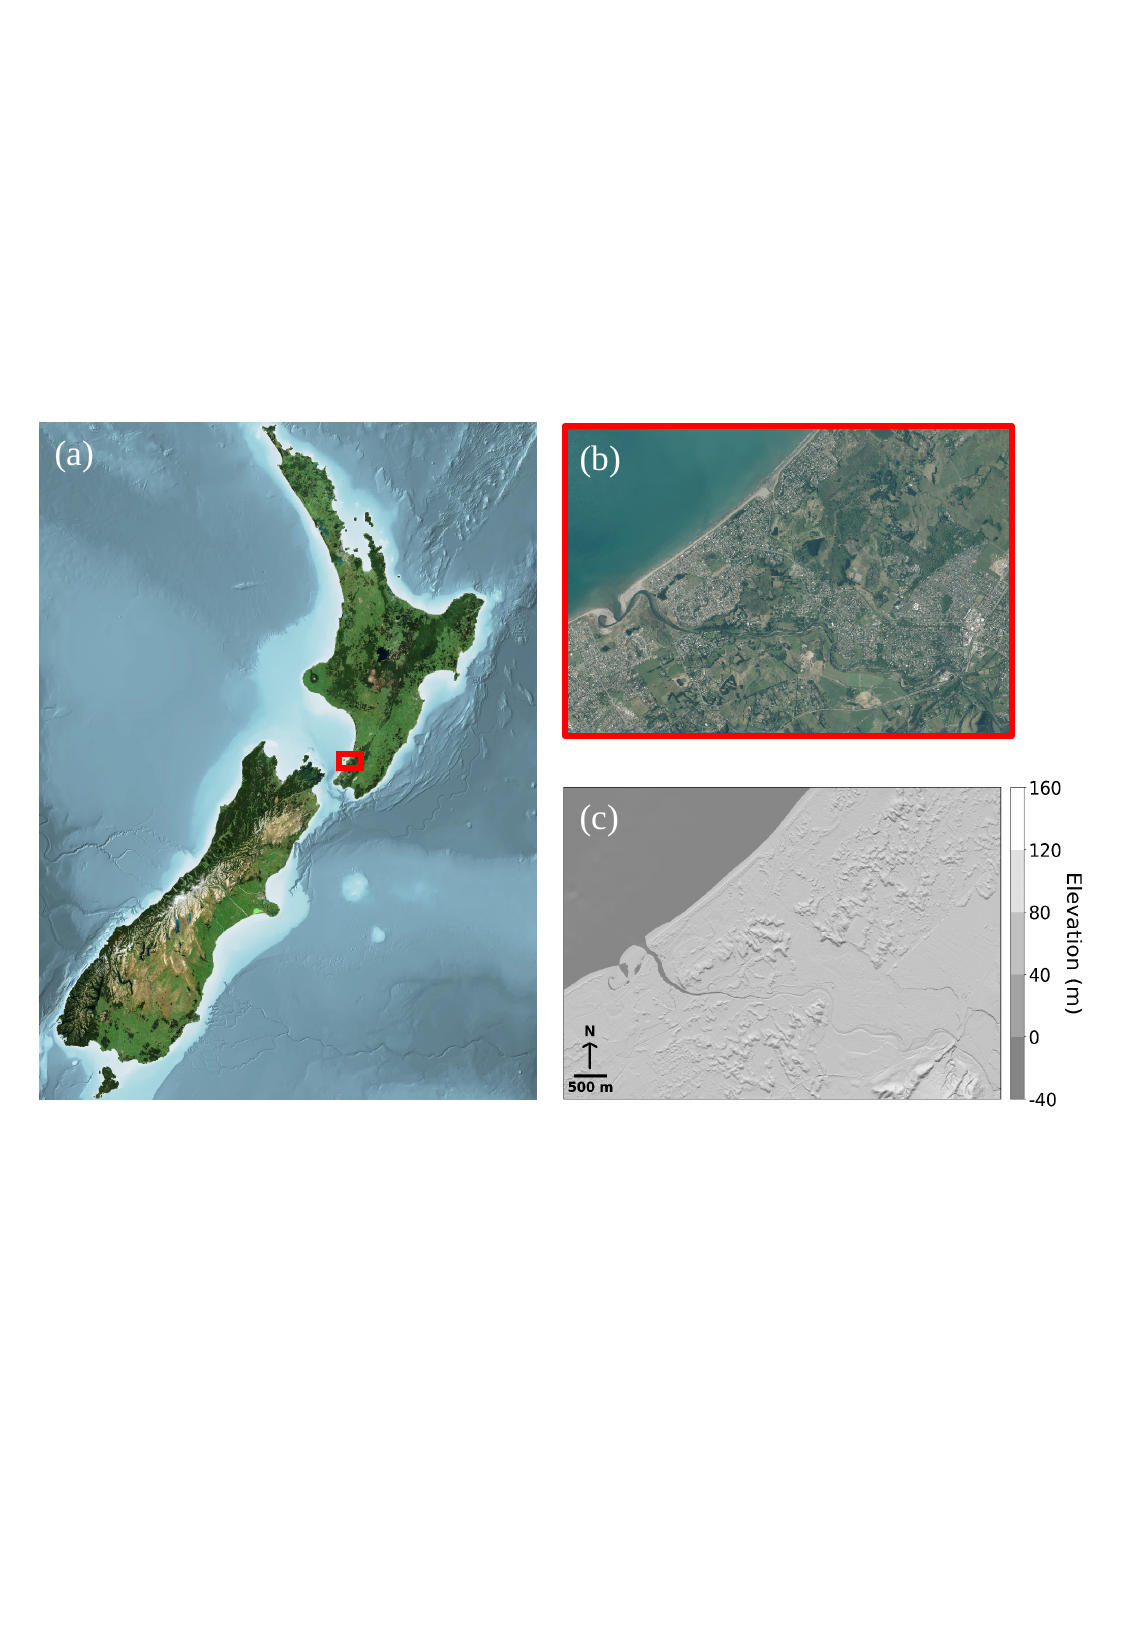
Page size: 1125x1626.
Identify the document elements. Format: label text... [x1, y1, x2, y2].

picture [563, 779, 1087, 1110]
picture [568, 429, 1009, 733]
picture [39, 422, 537, 1100]
text_box (b) [564, 427, 637, 485]
